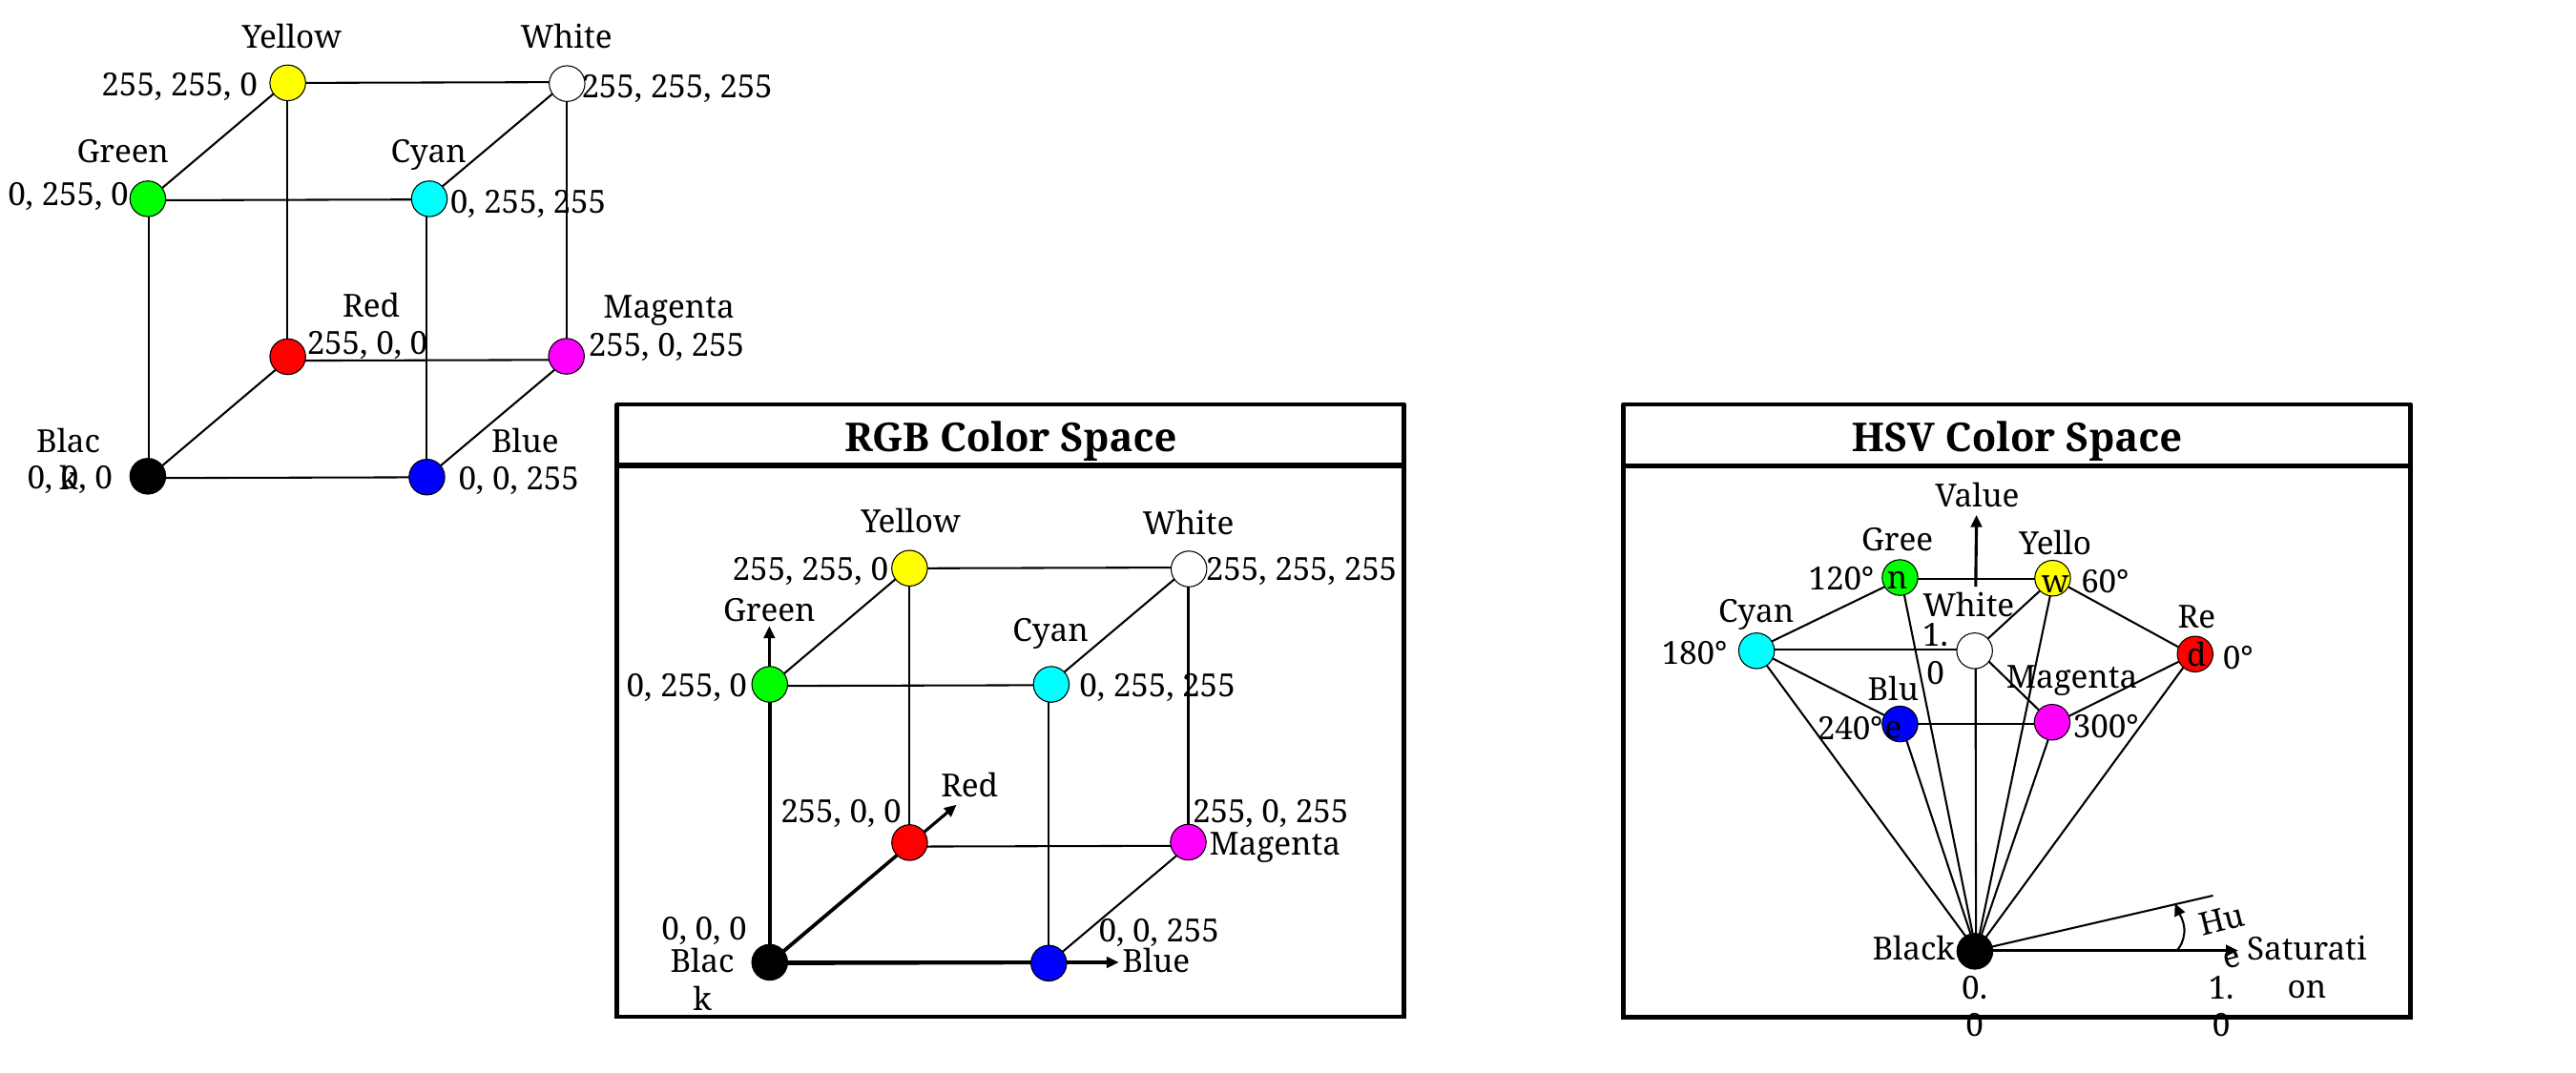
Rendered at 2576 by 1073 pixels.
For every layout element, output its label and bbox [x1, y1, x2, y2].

text_box [616, 403, 2411, 1018]
text_box [1, 9, 775, 505]
